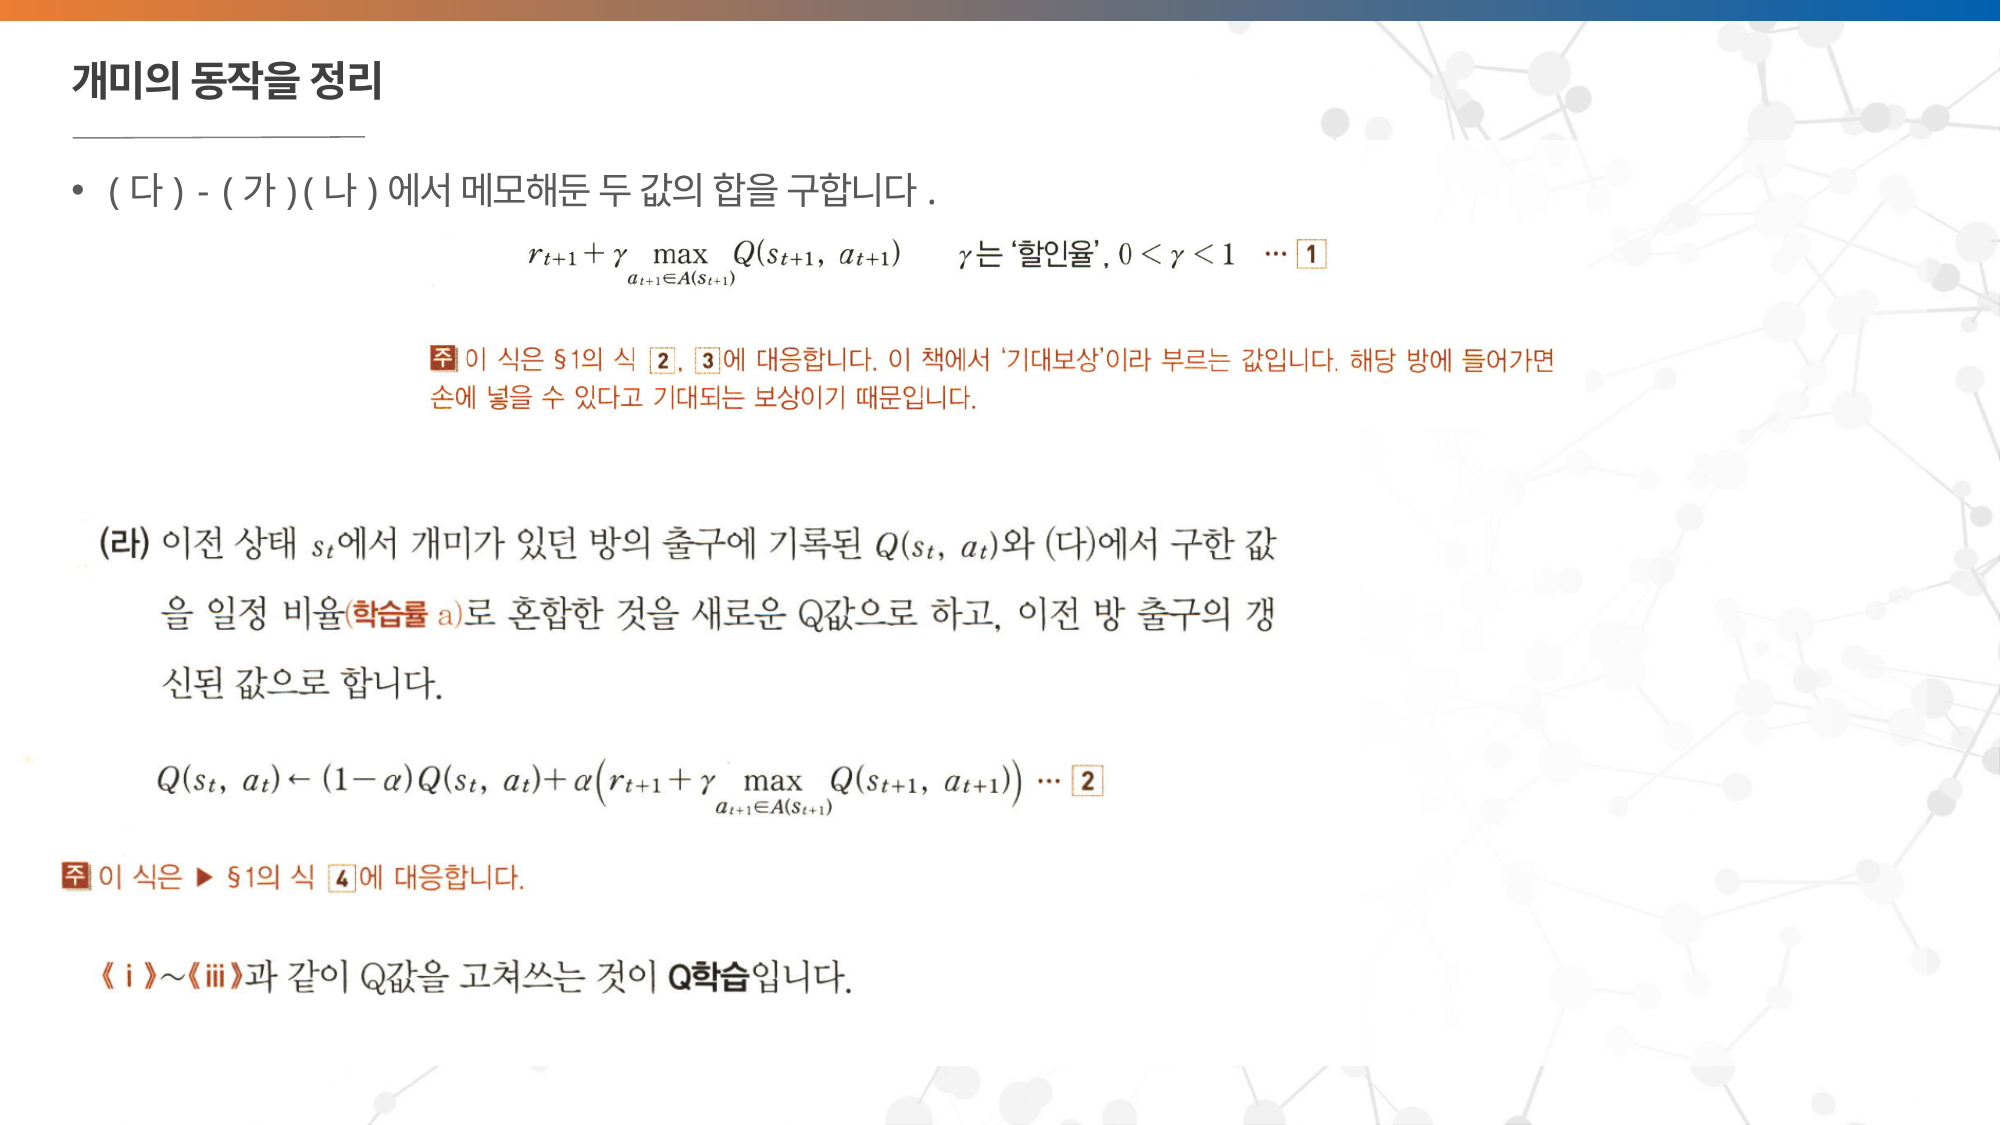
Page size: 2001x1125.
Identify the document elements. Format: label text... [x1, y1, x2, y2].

title 개미의 동작을 정리 [56, 49, 1162, 117]
picture [385, 225, 1585, 427]
list (다) - (가) (나)에서 메모해둔 두 값의 합을 구합니다. [56, 148, 1969, 1105]
picture [15, 502, 1306, 1031]
